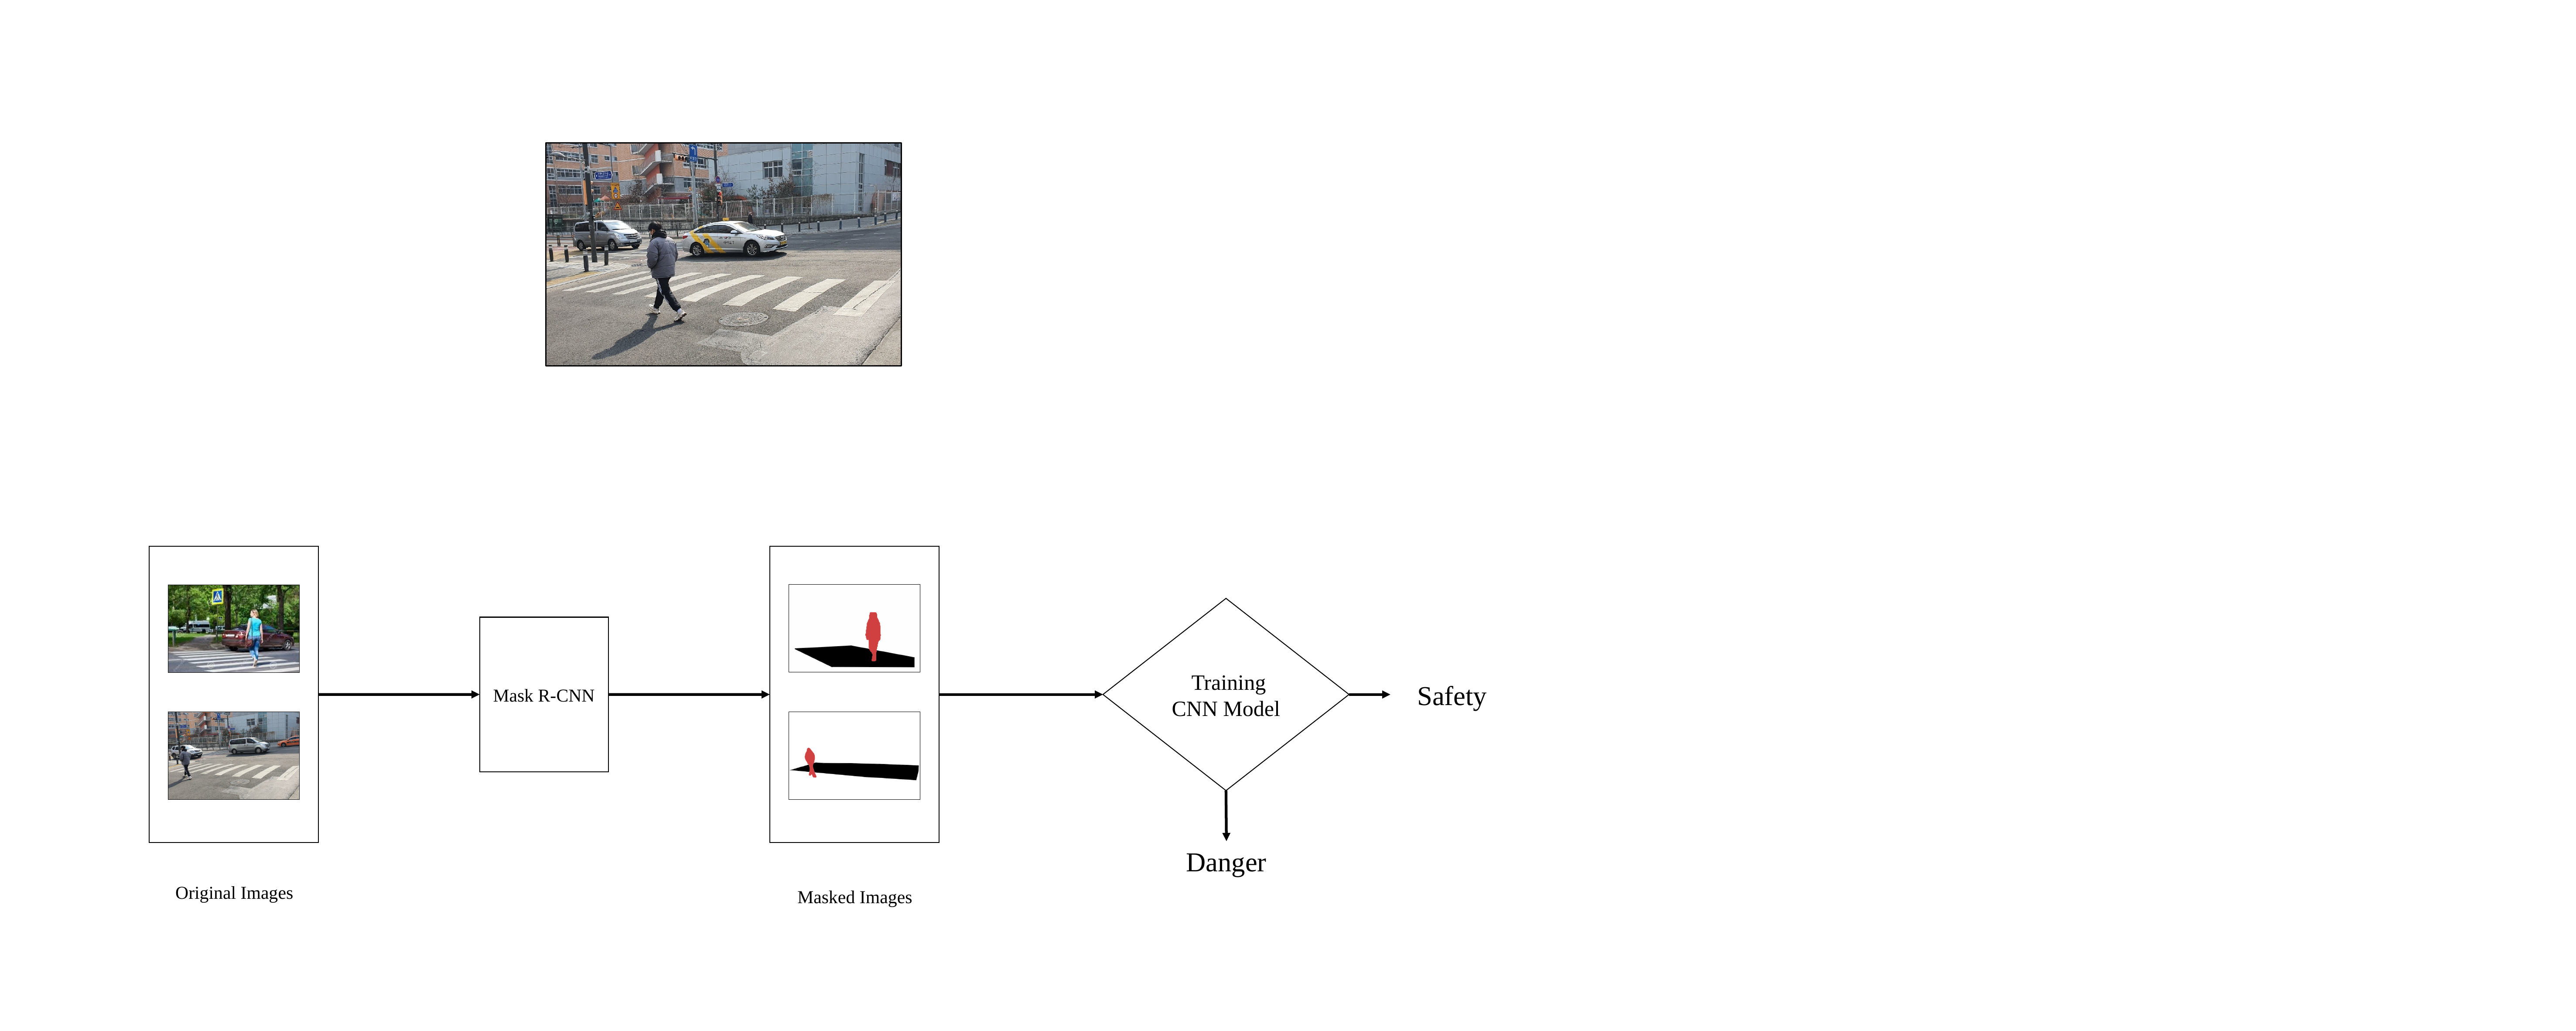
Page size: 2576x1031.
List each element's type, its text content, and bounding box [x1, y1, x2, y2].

text_box Danger [1122, 841, 1331, 880]
text_box Masked Images [789, 882, 921, 911]
text_box Training CNN Model [1103, 598, 1349, 791]
text_box [149, 546, 319, 843]
text_box Mask R-CNN [479, 617, 609, 772]
picture [789, 584, 920, 672]
picture [546, 144, 901, 366]
text_box Original Images [168, 877, 301, 906]
picture [789, 712, 920, 800]
text_box Safety [1390, 675, 1599, 714]
picture [168, 712, 300, 800]
text_box [769, 546, 940, 843]
picture [168, 585, 300, 673]
